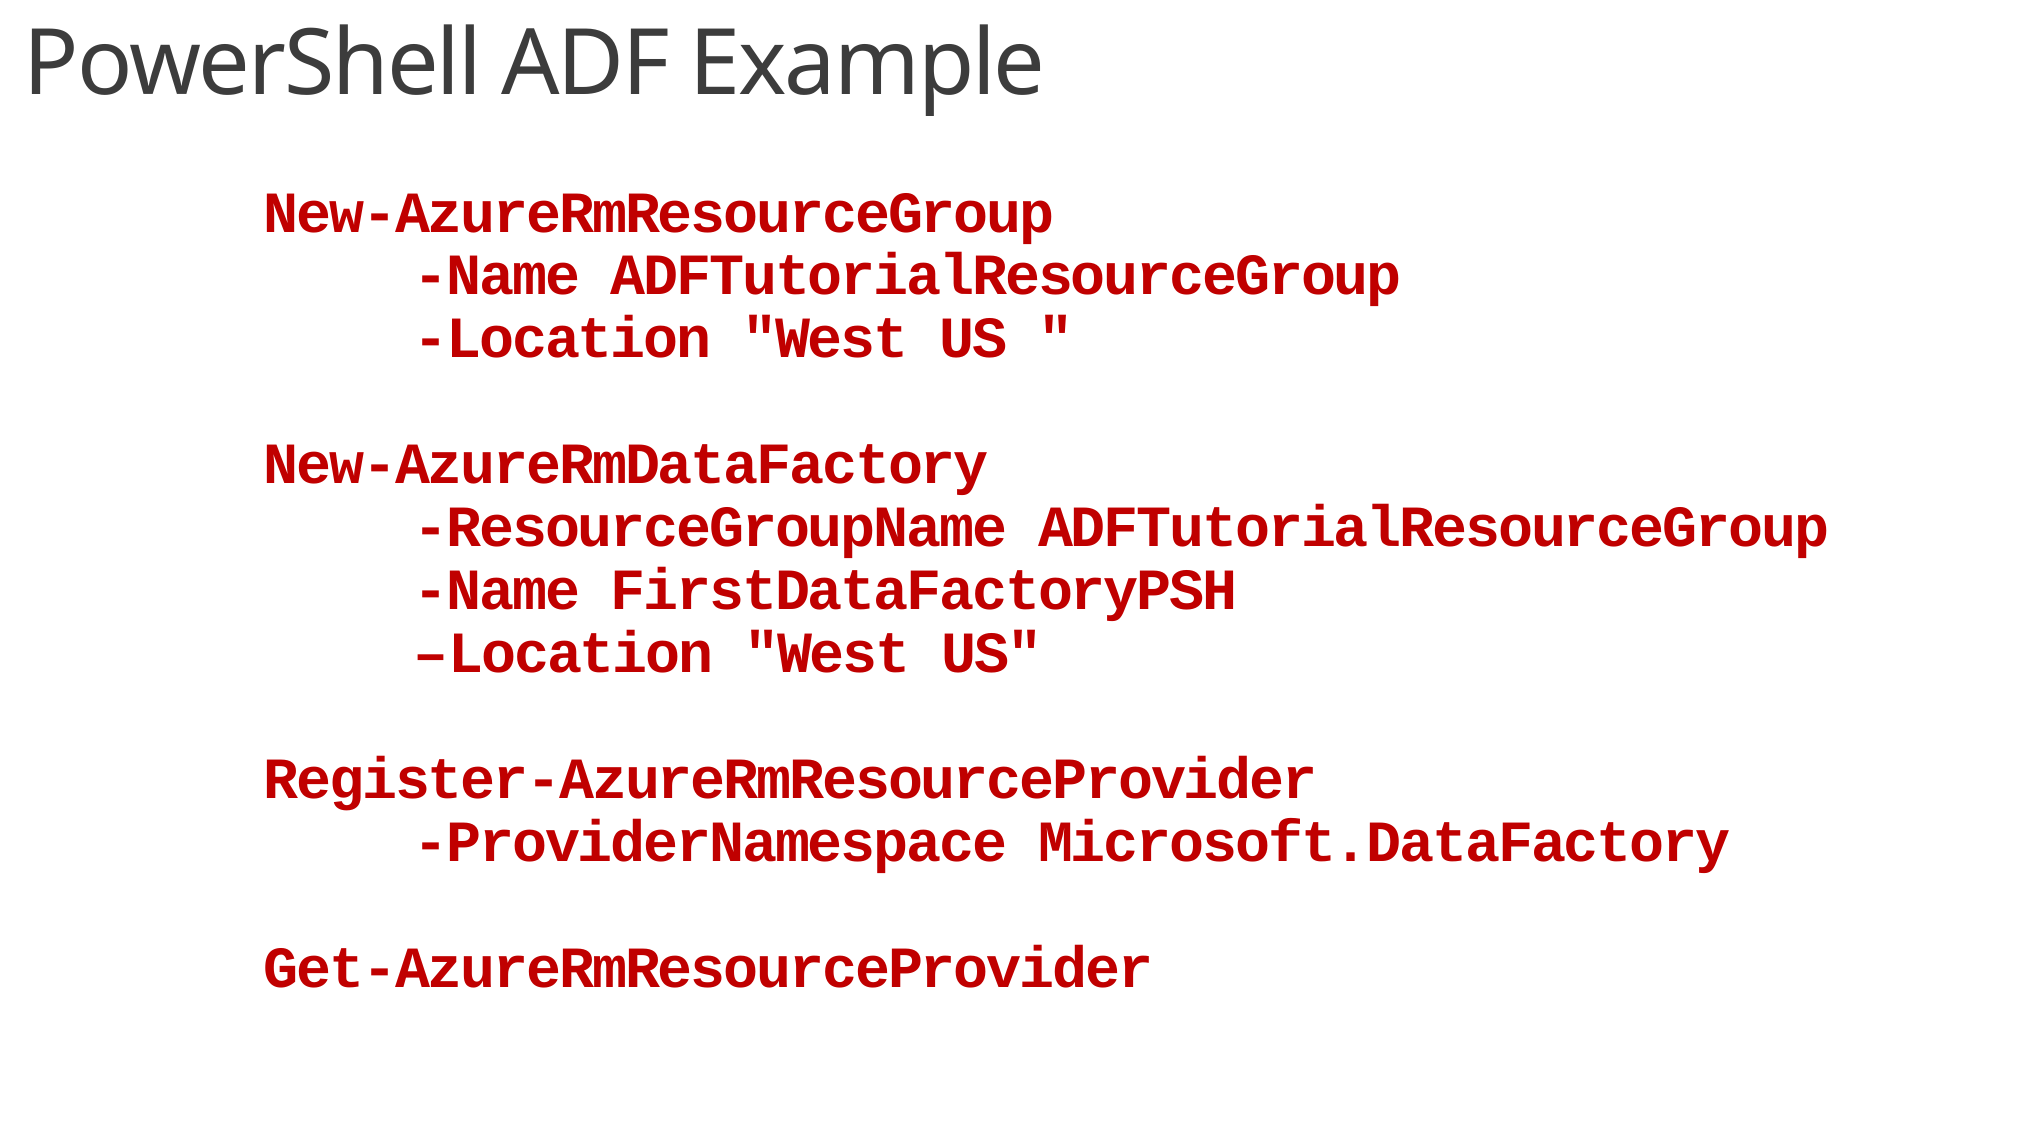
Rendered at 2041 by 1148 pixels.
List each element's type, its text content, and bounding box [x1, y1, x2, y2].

text_box PowerShell ADF Example [0, 0, 1950, 161]
text_box New-AzureRmResourceGroup -Name ADFTutorialResourceGroup -Location "West US " New-AzureRmDataFactory -ResourceGroupName ADFTutorialResourceGroup -Name FirstDataFactoryPSH –Location "West US" Register-AzureRmResourceProvider -ProviderNamespace Microsoft.DataFactory Get-AzureRmResourceProvider [248, 174, 1877, 1050]
